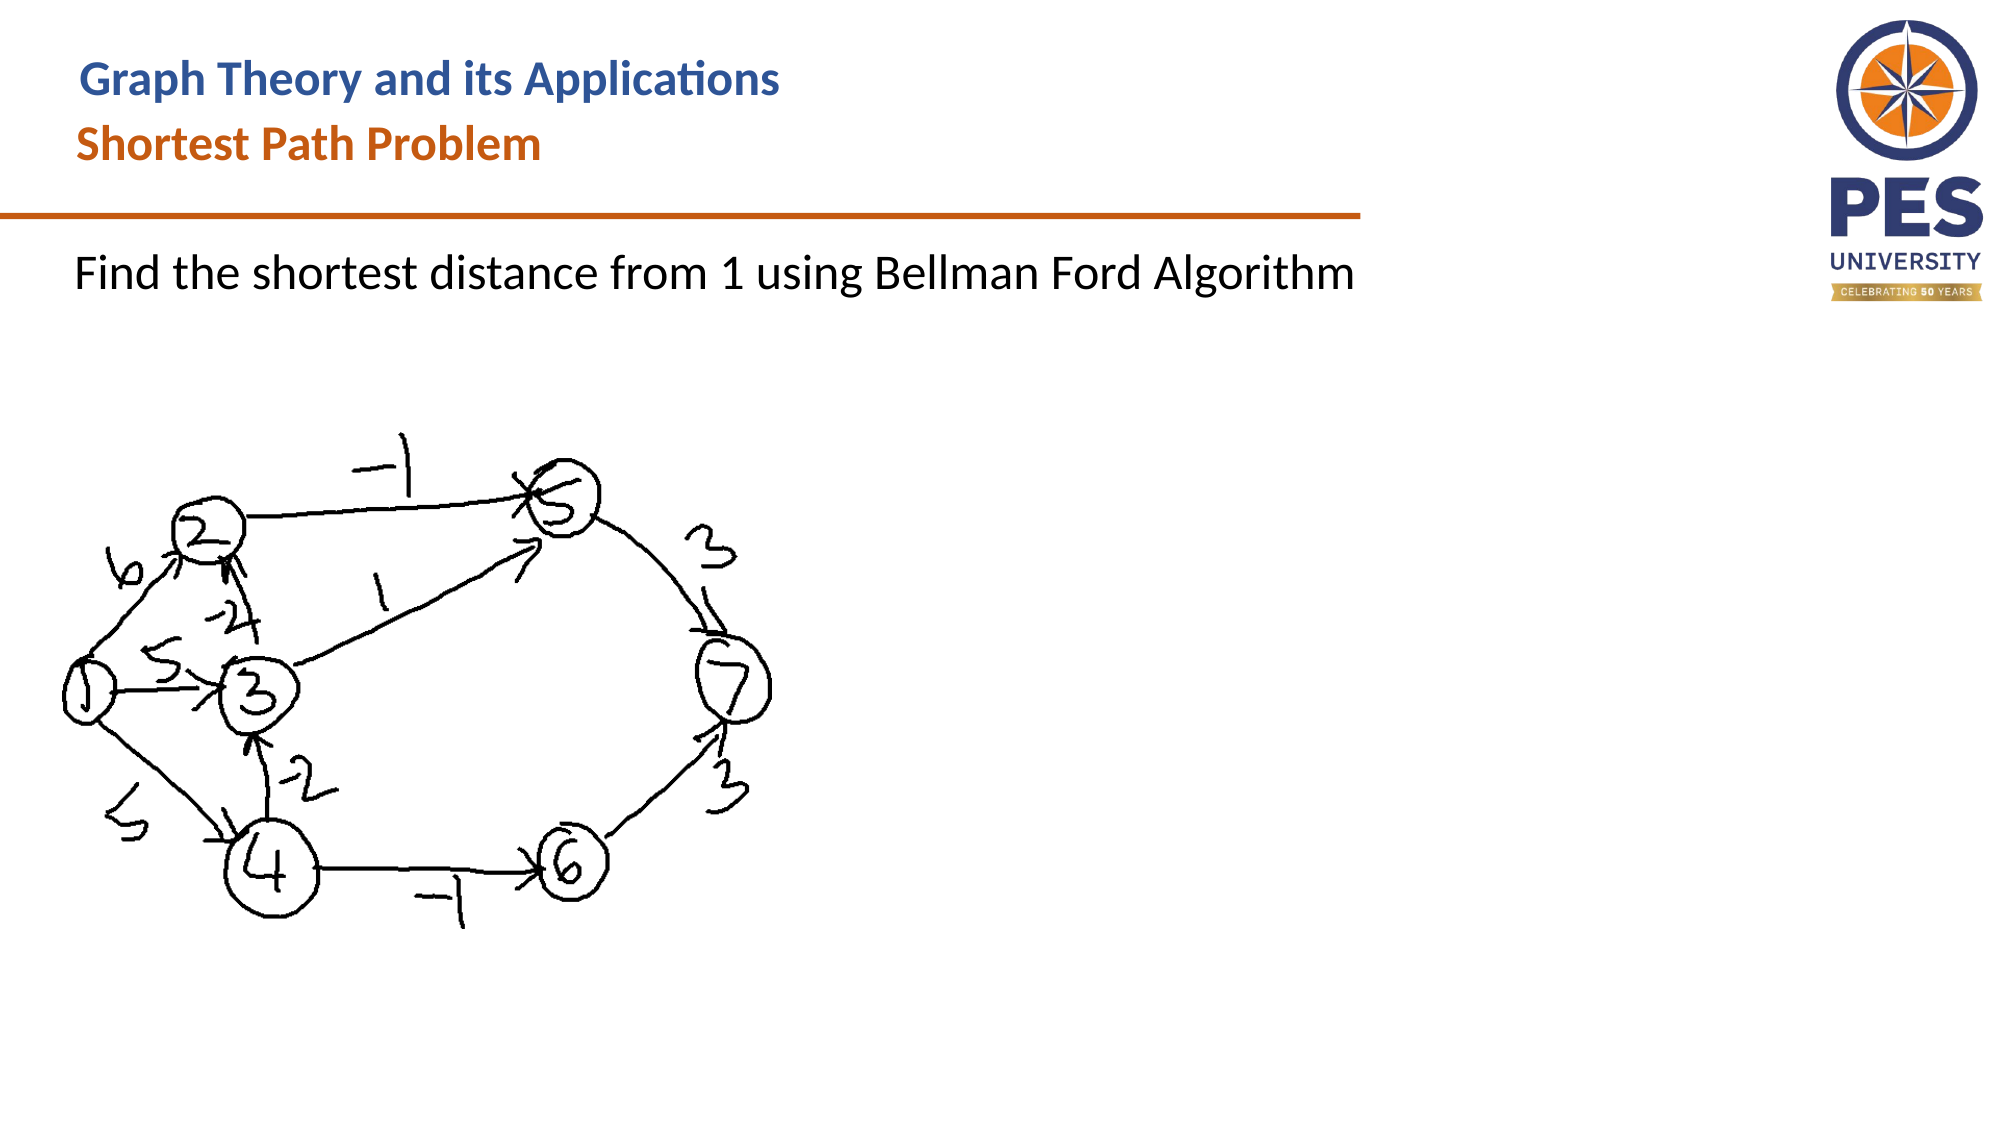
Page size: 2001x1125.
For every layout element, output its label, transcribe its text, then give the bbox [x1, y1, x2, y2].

text_box Graph Theory and its Applications Shortest Path Problem Find the shortest distance from 1 using Bellman Ford Algorithm [72, 38, 1395, 300]
picture [62, 432, 772, 930]
picture [1809, 13, 1995, 304]
